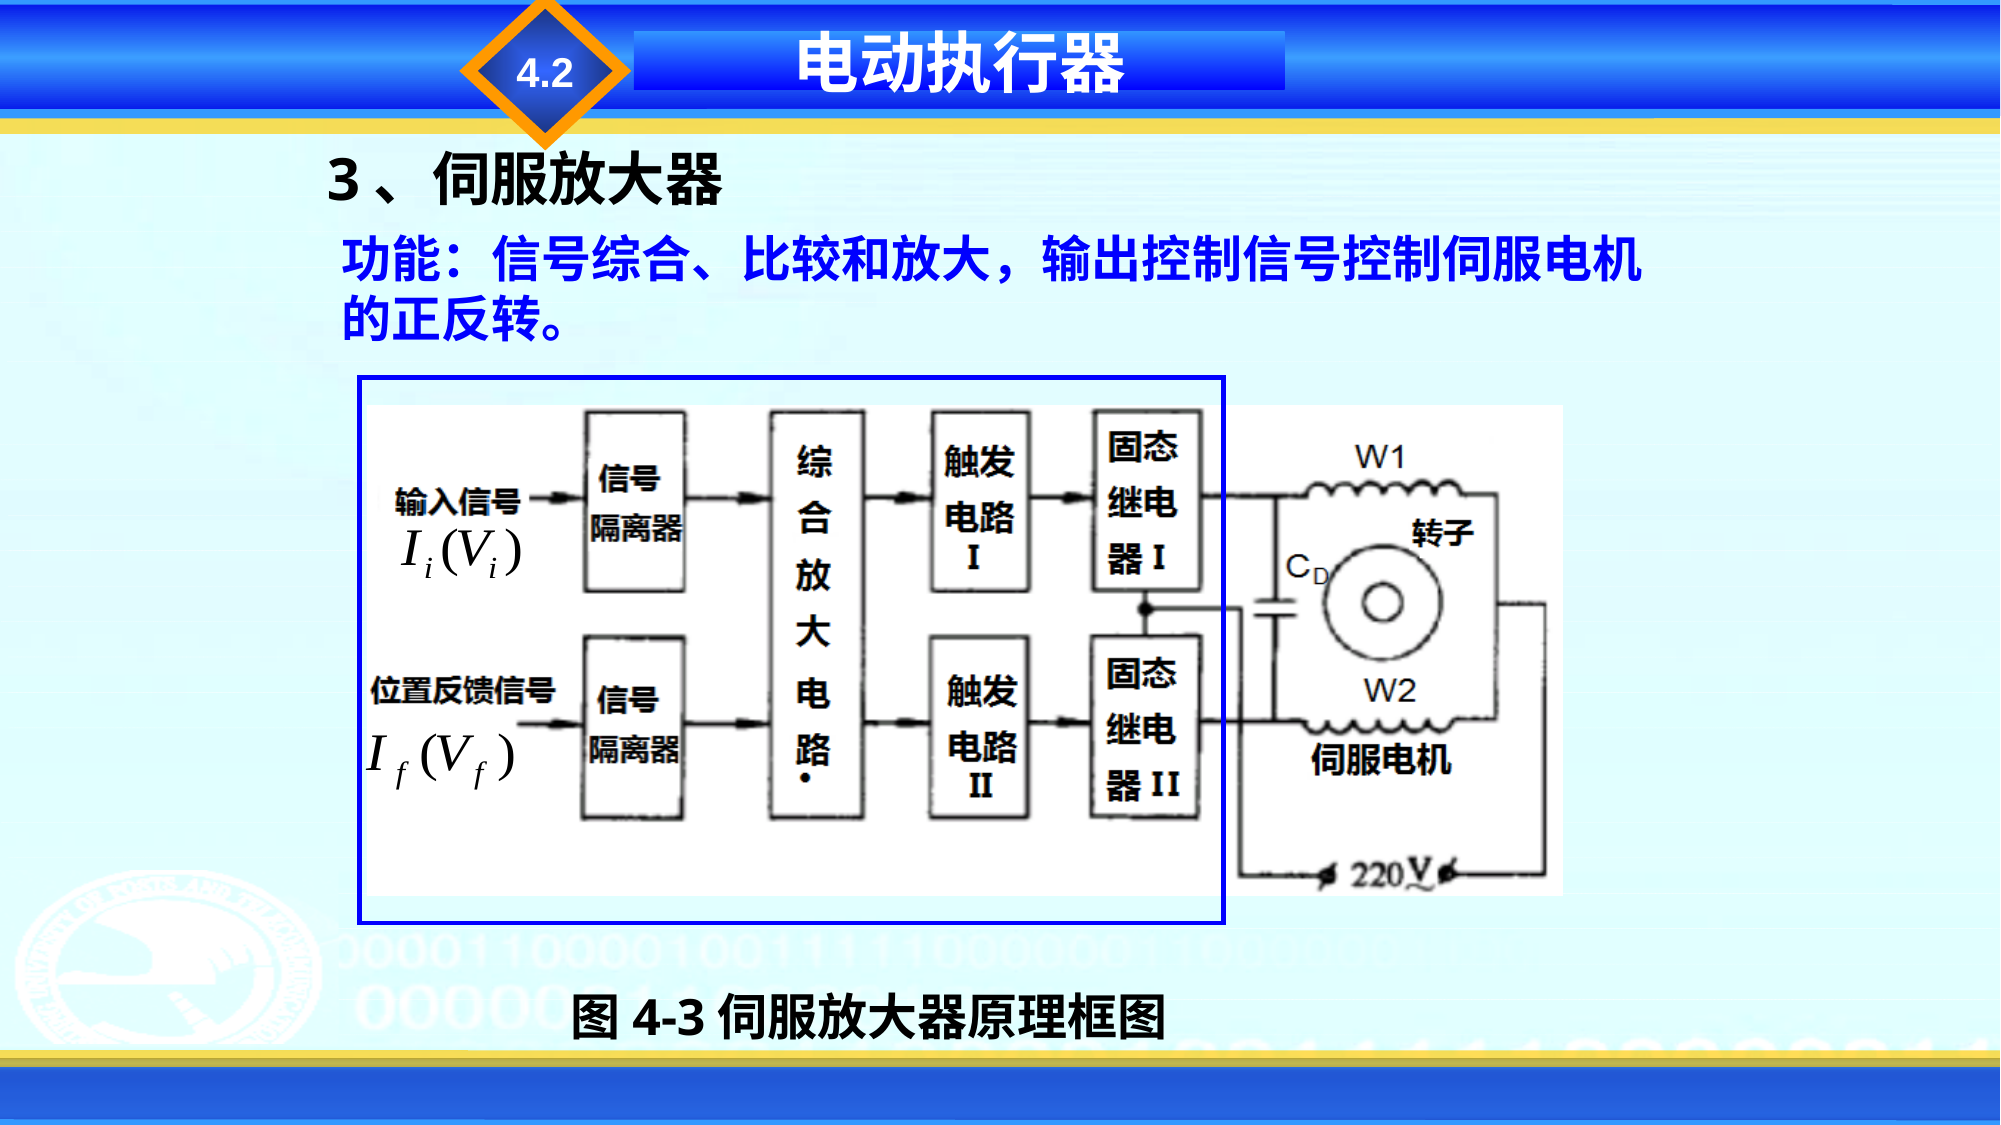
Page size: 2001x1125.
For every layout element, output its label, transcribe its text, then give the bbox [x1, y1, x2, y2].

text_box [469, 51, 488, 64]
text_box 电动执行器 [633, 31, 1285, 90]
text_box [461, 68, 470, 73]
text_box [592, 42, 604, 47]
text_box 图4-3伺服放大器原理框图 [570, 985, 1481, 1046]
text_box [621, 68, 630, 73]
text_box 3、伺服放大器 [326, 141, 936, 212]
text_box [602, 51, 622, 64]
text_box 功能：信号综合、比较和放大，输出控制信号控制伺服电机的正反转。 [326, 219, 1675, 355]
text_box 4.2 [468, 0, 623, 142]
picture [0, 1067, 2000, 1120]
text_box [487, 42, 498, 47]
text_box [356, 377, 1564, 924]
